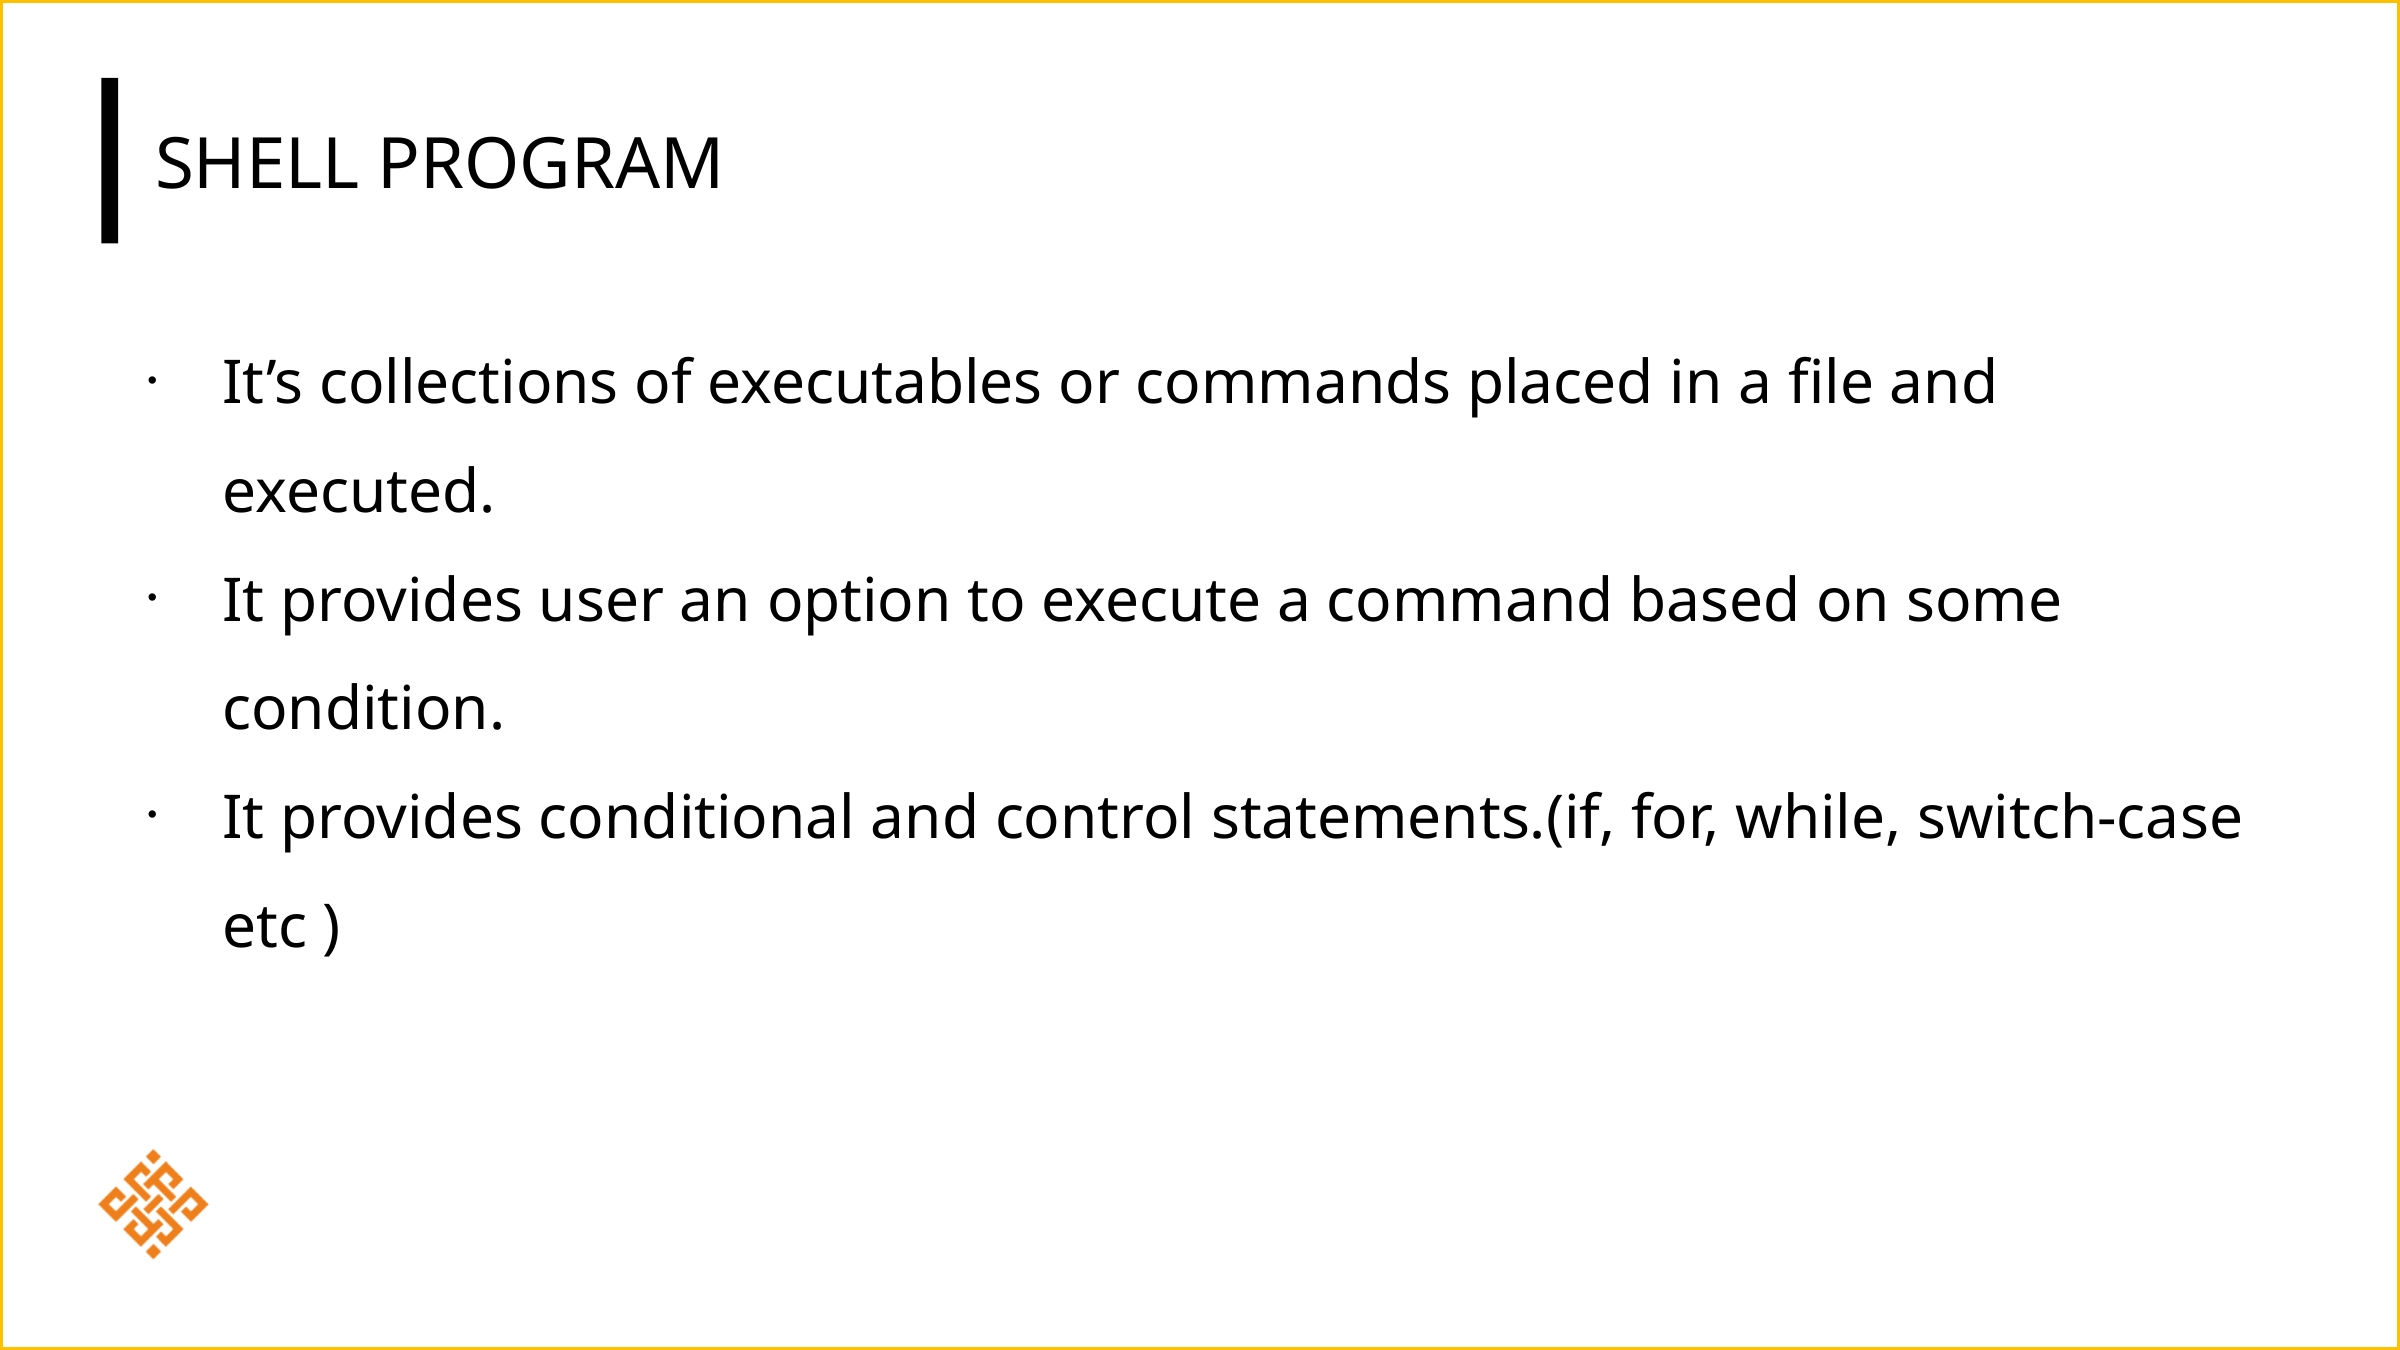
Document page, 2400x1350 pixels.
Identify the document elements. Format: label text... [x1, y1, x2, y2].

title Shell Program [136, 77, 1360, 243]
text_box It’s collections of executables or commands placed in a file and executed. It provides user an option to execute a command based on some condition. It provides conditional and control statements.(if, for, while, switch-case etc ) [132, 299, 2275, 1076]
picture [75, 1058, 235, 1350]
